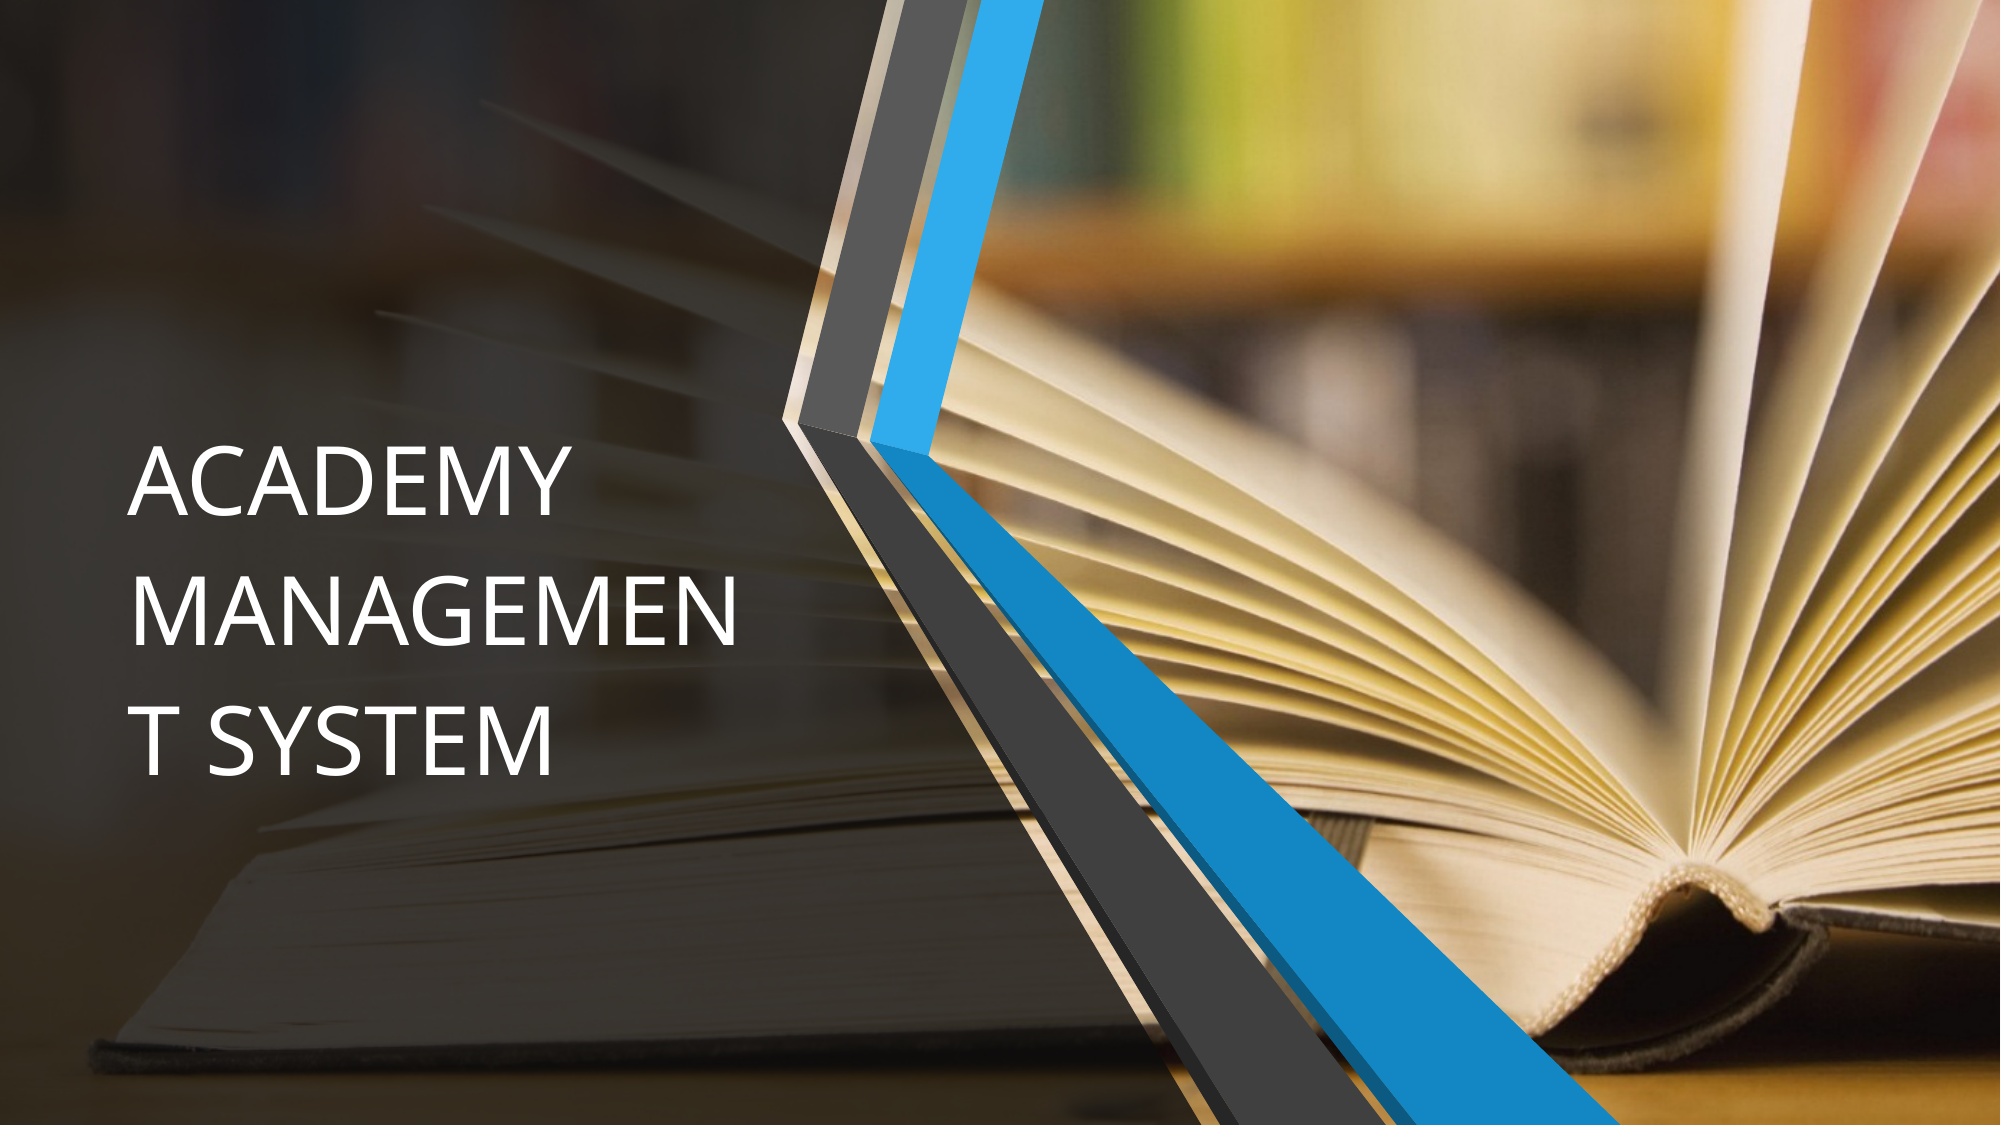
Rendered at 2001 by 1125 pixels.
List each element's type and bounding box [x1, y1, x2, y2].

picture [0, 0, 797, 1125]
picture [1621, 0, 2000, 1125]
text_box [797, 0, 1621, 1125]
